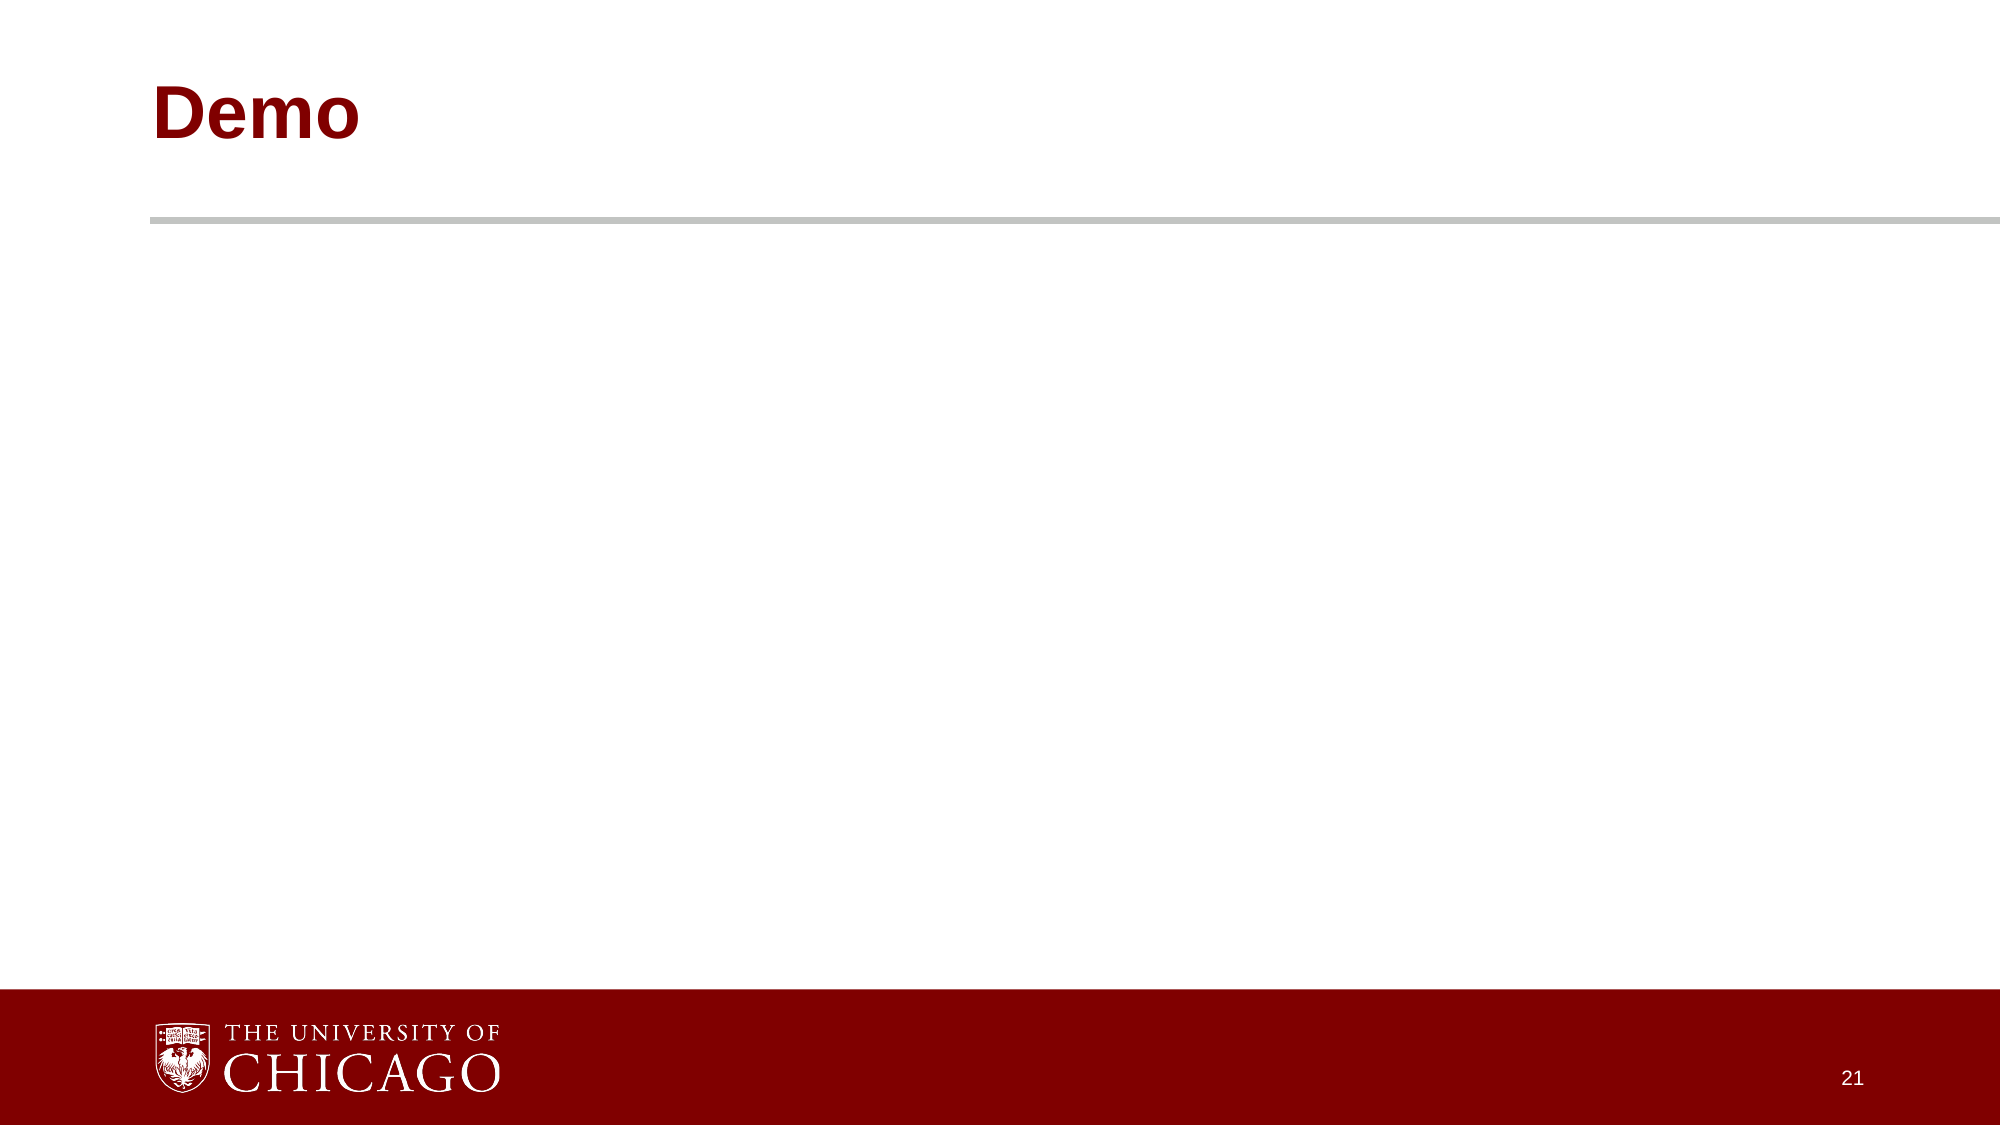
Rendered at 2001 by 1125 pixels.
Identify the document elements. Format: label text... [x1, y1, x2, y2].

slide_number 21 [1412, 1046, 1880, 1107]
title Demo [137, 0, 1863, 218]
